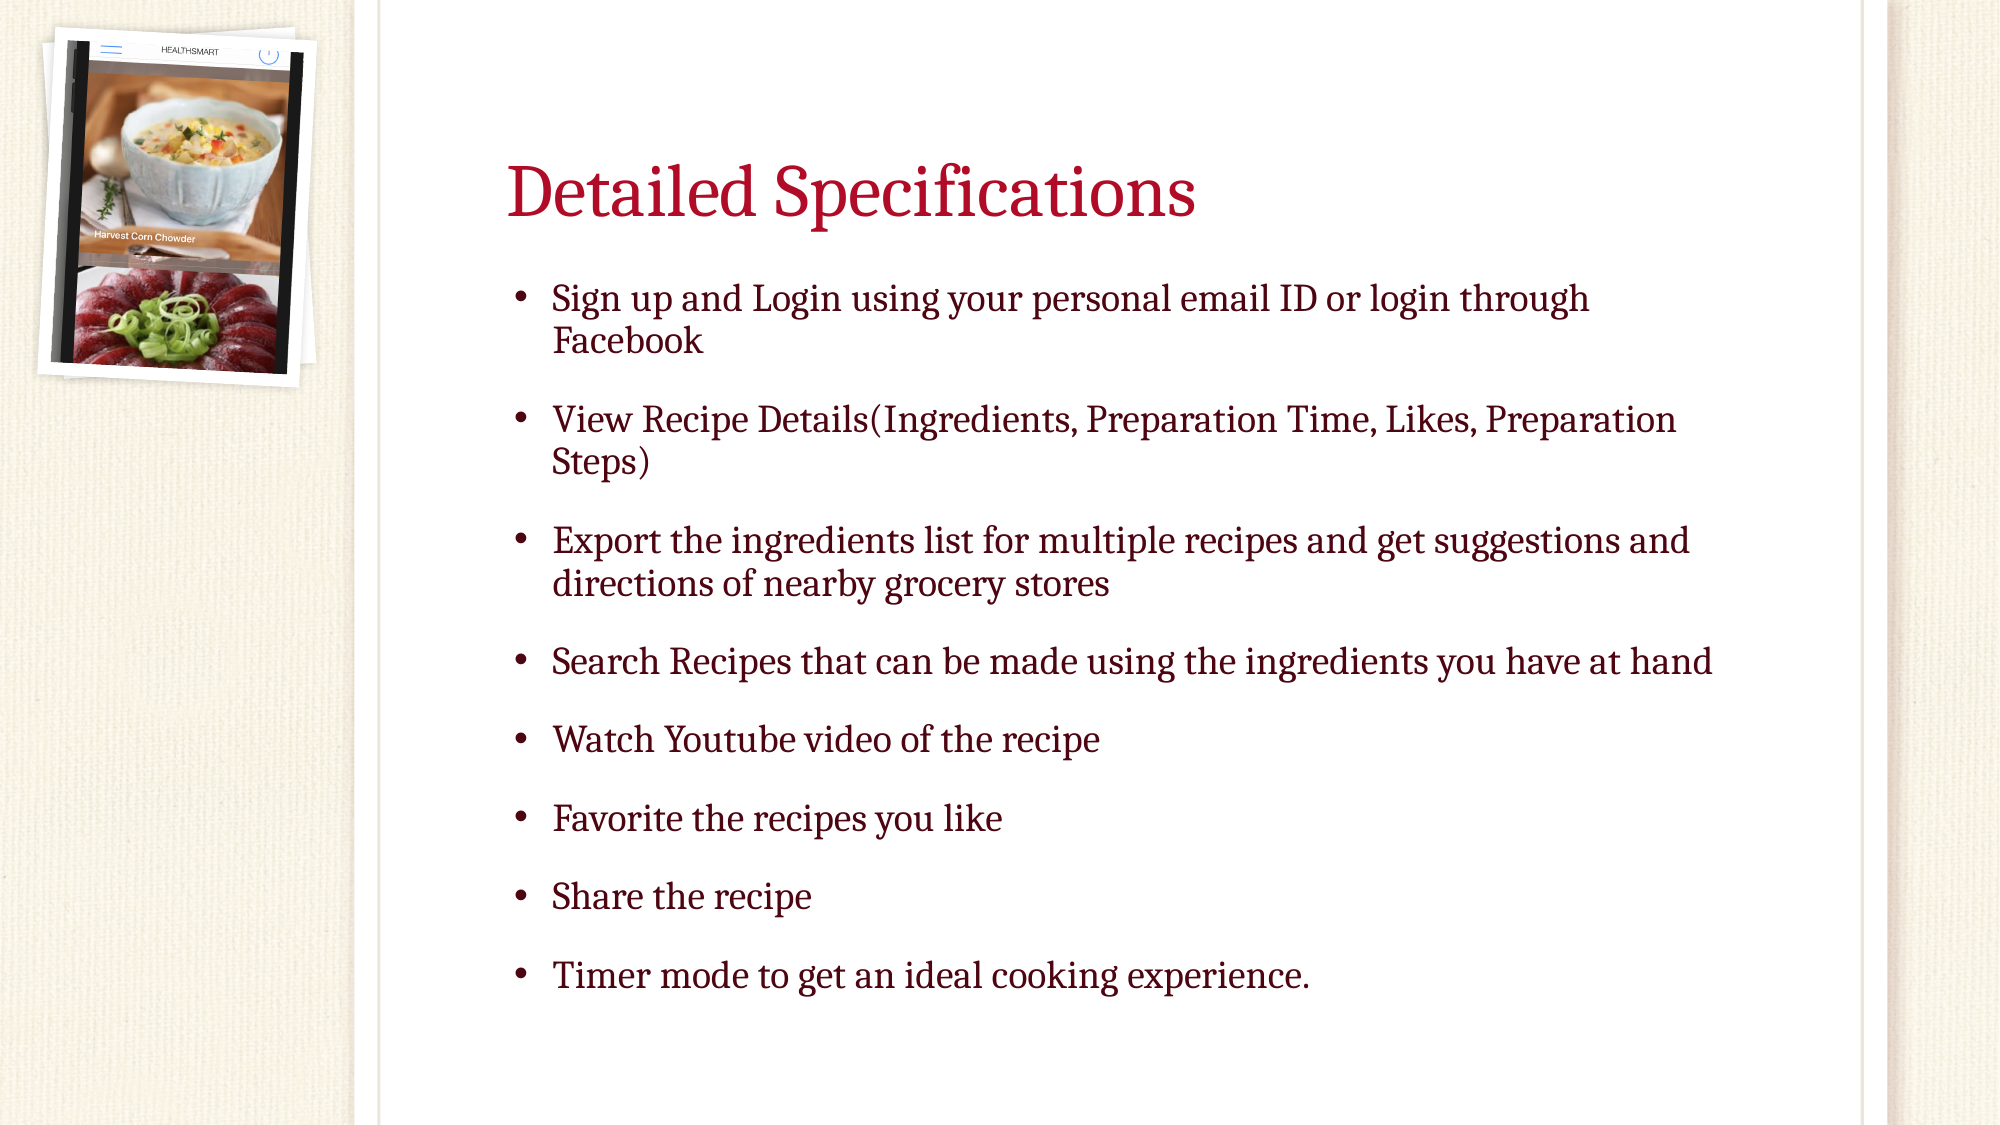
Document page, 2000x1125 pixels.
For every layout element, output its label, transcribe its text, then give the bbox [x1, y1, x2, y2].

picture [1888, 0, 2000, 1125]
picture [0, 0, 354, 1125]
title Detailed Specifications [491, 52, 1750, 240]
list Sign up and Login using your personal email ID or login through Facebook View Recipe Details(Ingredients, Preparation Time, Likes, Preparation Steps) Export the ingredients list for multiple recipes and get suggestions and directions of nearby grocery stores Search Recipes that can be made using the ingredients you have at hand Watch Youtube video of the recipe Favorite the recipes you like Share the recipe Timer mode to get an ideal cooking experience. [491, 269, 1750, 1013]
